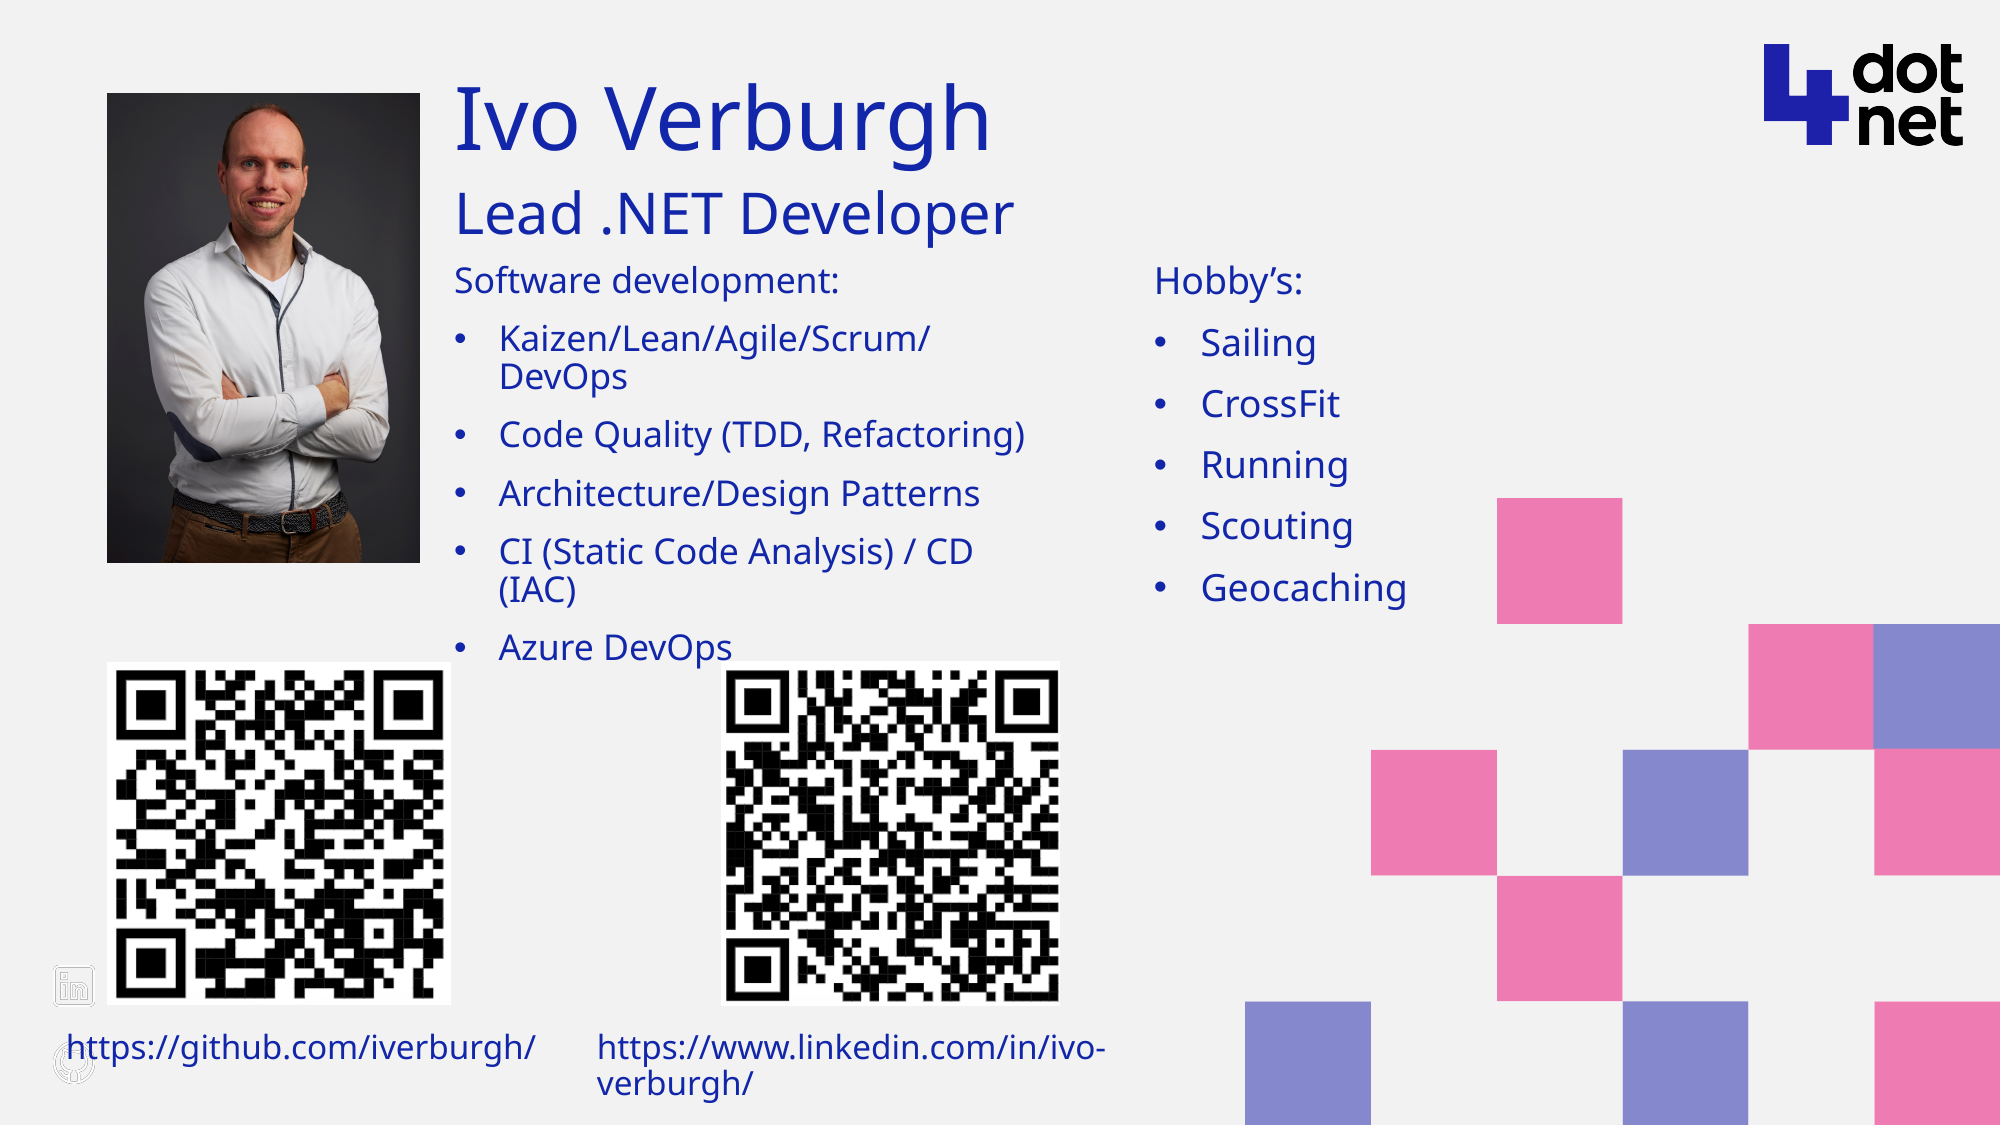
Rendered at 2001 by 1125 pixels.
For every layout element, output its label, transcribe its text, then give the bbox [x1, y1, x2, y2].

picture [107, 93, 420, 563]
list Software development: Kaizen/Lean/Agile/Scrum/DevOps Code Quality (TDD, Refactoring) Architecture/Design Patterns CI (Static Code Analysis) / CD (IAC) Azure DevOps [439, 254, 1076, 678]
list https://www.linkedin.com/in/ivo-verburgh/ [1061, 1023, 1219, 1075]
picture [1764, 44, 1963, 146]
list Lead .NET Developer [439, 177, 1855, 255]
picture [53, 1075, 95, 1084]
text_box Hobby’s: Sailing CrossFit Running Scouting Geocaching [1138, 254, 1776, 678]
picture [107, 662, 451, 1005]
picture [721, 661, 1060, 1006]
list https://github.com/iverburgh/ [50, 1023, 1061, 1075]
picture [53, 965, 95, 1007]
title Ivo Verburgh [439, 66, 1855, 177]
